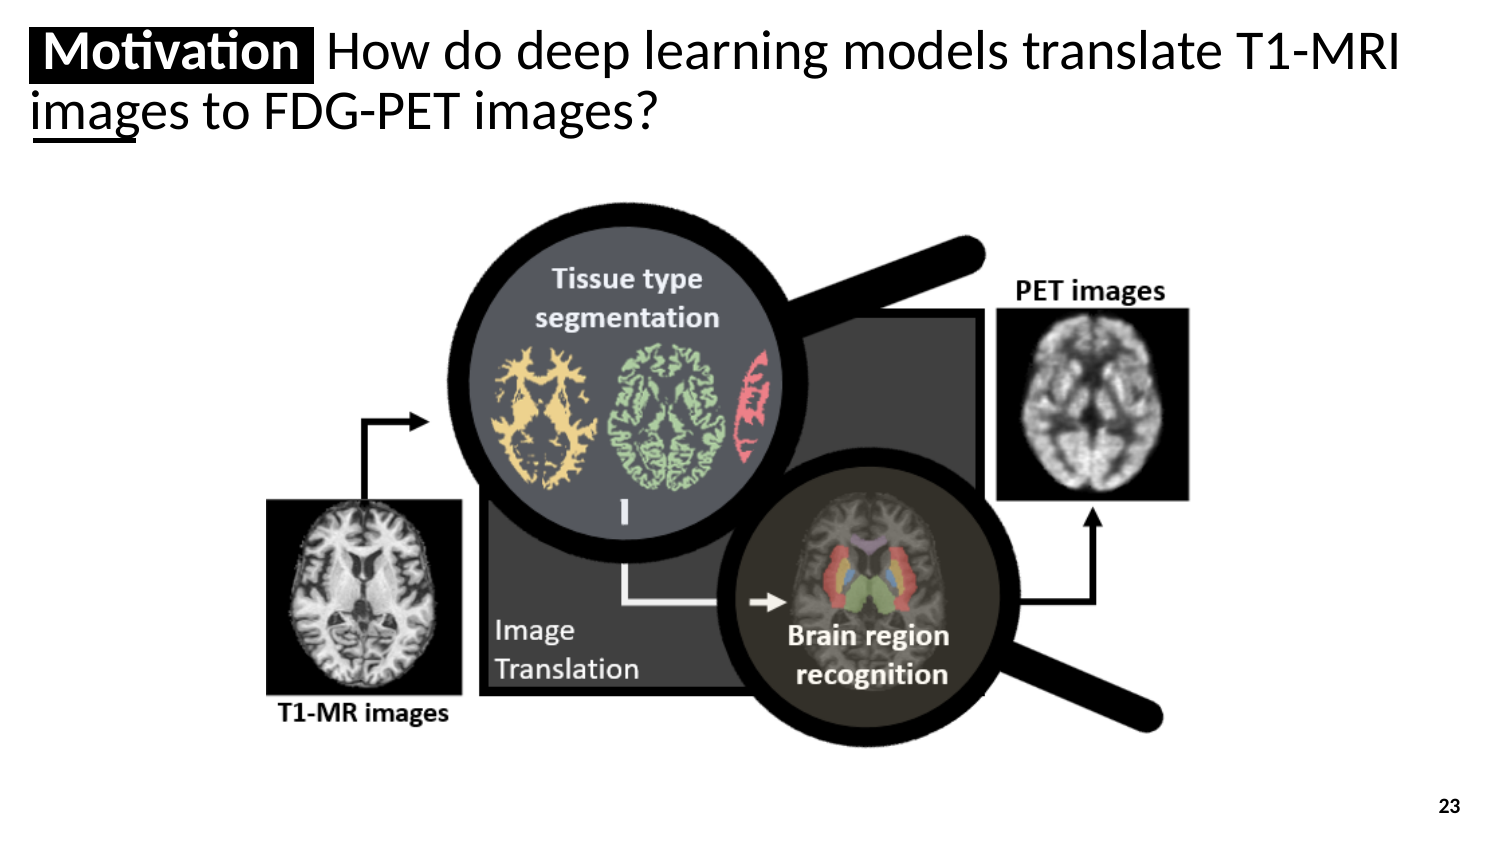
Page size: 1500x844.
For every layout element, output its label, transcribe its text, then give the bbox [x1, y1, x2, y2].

picture [266, 199, 1197, 750]
title Motivation How do deep learning models translate T1-MRI images to FDG-PET images? [18, 0, 1500, 164]
slide_number 23 [1134, 782, 1472, 827]
